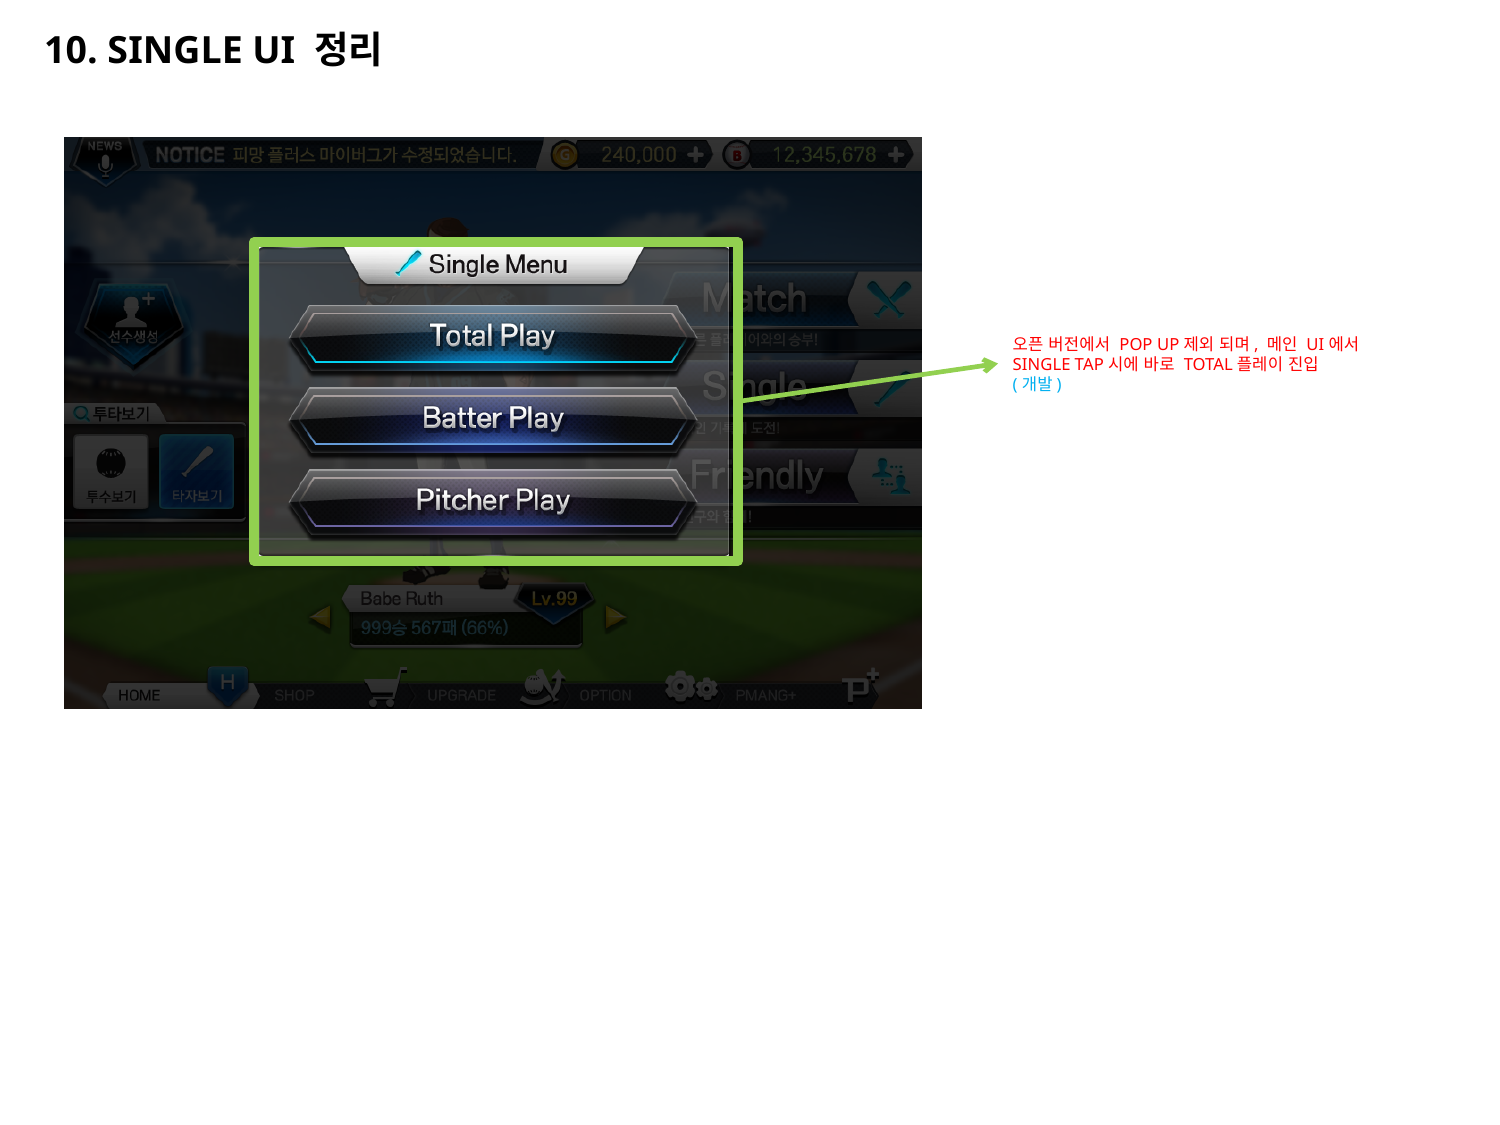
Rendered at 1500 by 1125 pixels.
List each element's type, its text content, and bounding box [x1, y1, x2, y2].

picture [64, 136, 922, 709]
text_box 10. SINGLE UI 정리 [29, 19, 668, 79]
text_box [737, 363, 999, 402]
text_box 오픈 버전에서 POP UP제외 되며, 메인 UI에서 SINGLE TAP시에 바로 TOTAL플레이 진입 (개발) [998, 326, 1436, 401]
